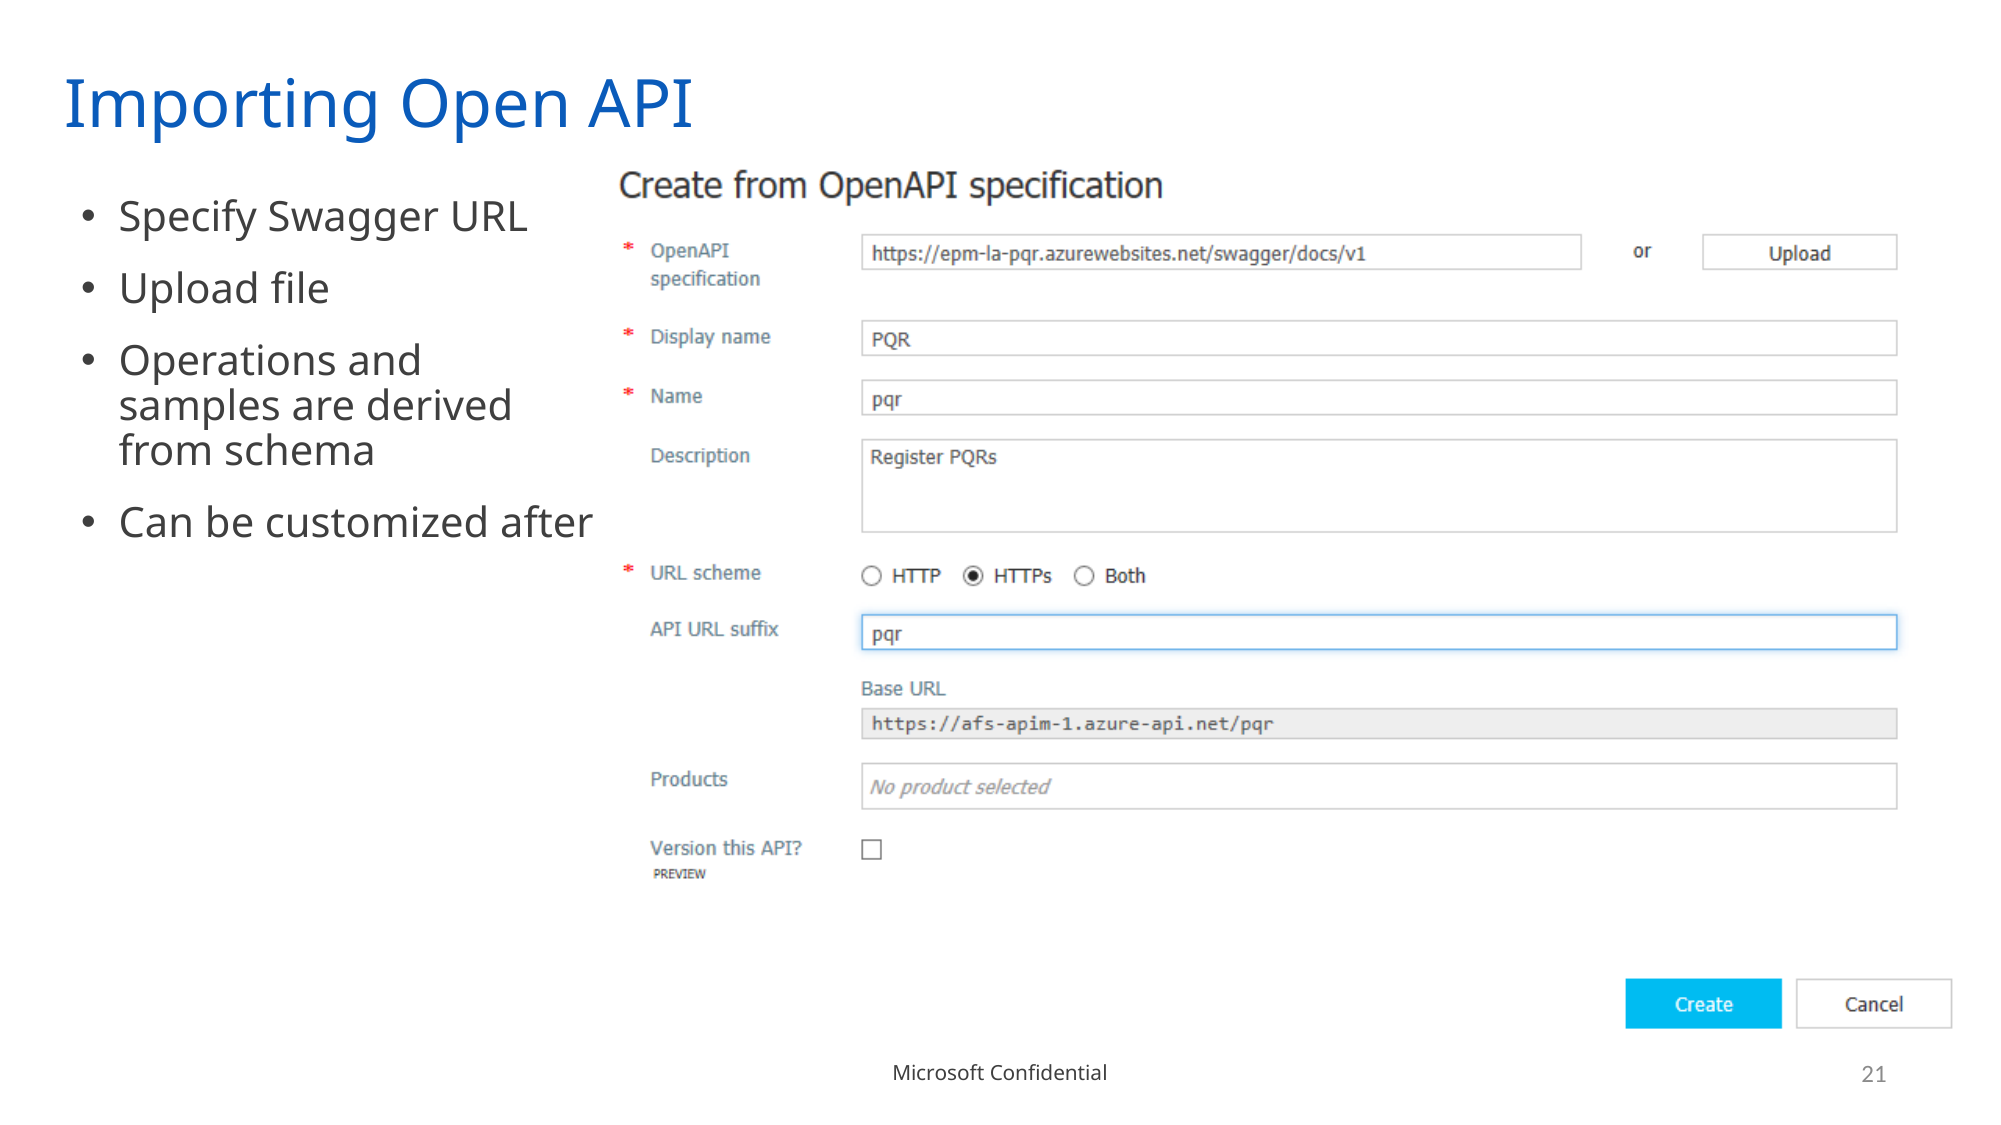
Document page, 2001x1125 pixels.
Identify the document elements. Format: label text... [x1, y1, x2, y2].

title Importing Open API [49, 49, 1899, 162]
list Specify Swagger URL Upload file Operations and samples are derived from schema Can be customized after [66, 187, 596, 1001]
slide_number 21 [1451, 1043, 1902, 1103]
picture [596, 142, 1962, 1043]
